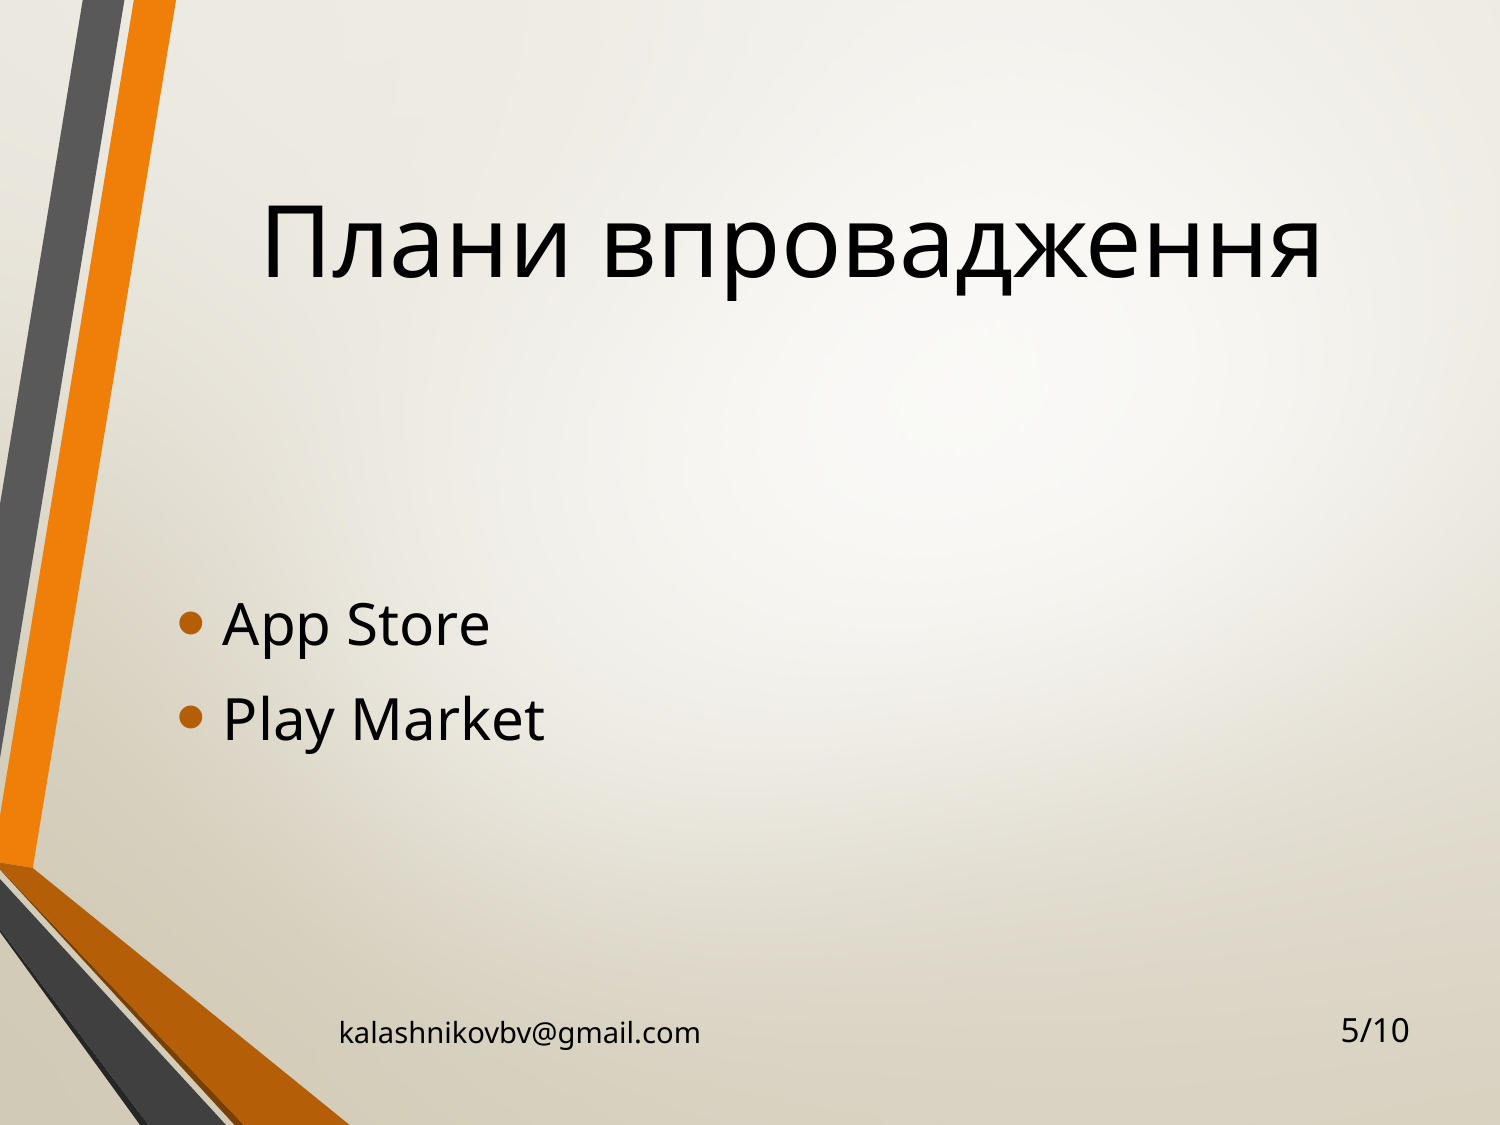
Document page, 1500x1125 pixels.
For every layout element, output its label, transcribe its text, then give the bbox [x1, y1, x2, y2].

title Плани впровадження [161, 75, 1425, 400]
footer kalashnikovbv@gmail.com [323, 1001, 1196, 1062]
slide_number 5/10 [1267, 1001, 1425, 1062]
list App Store Play Market [161, 437, 1450, 985]
